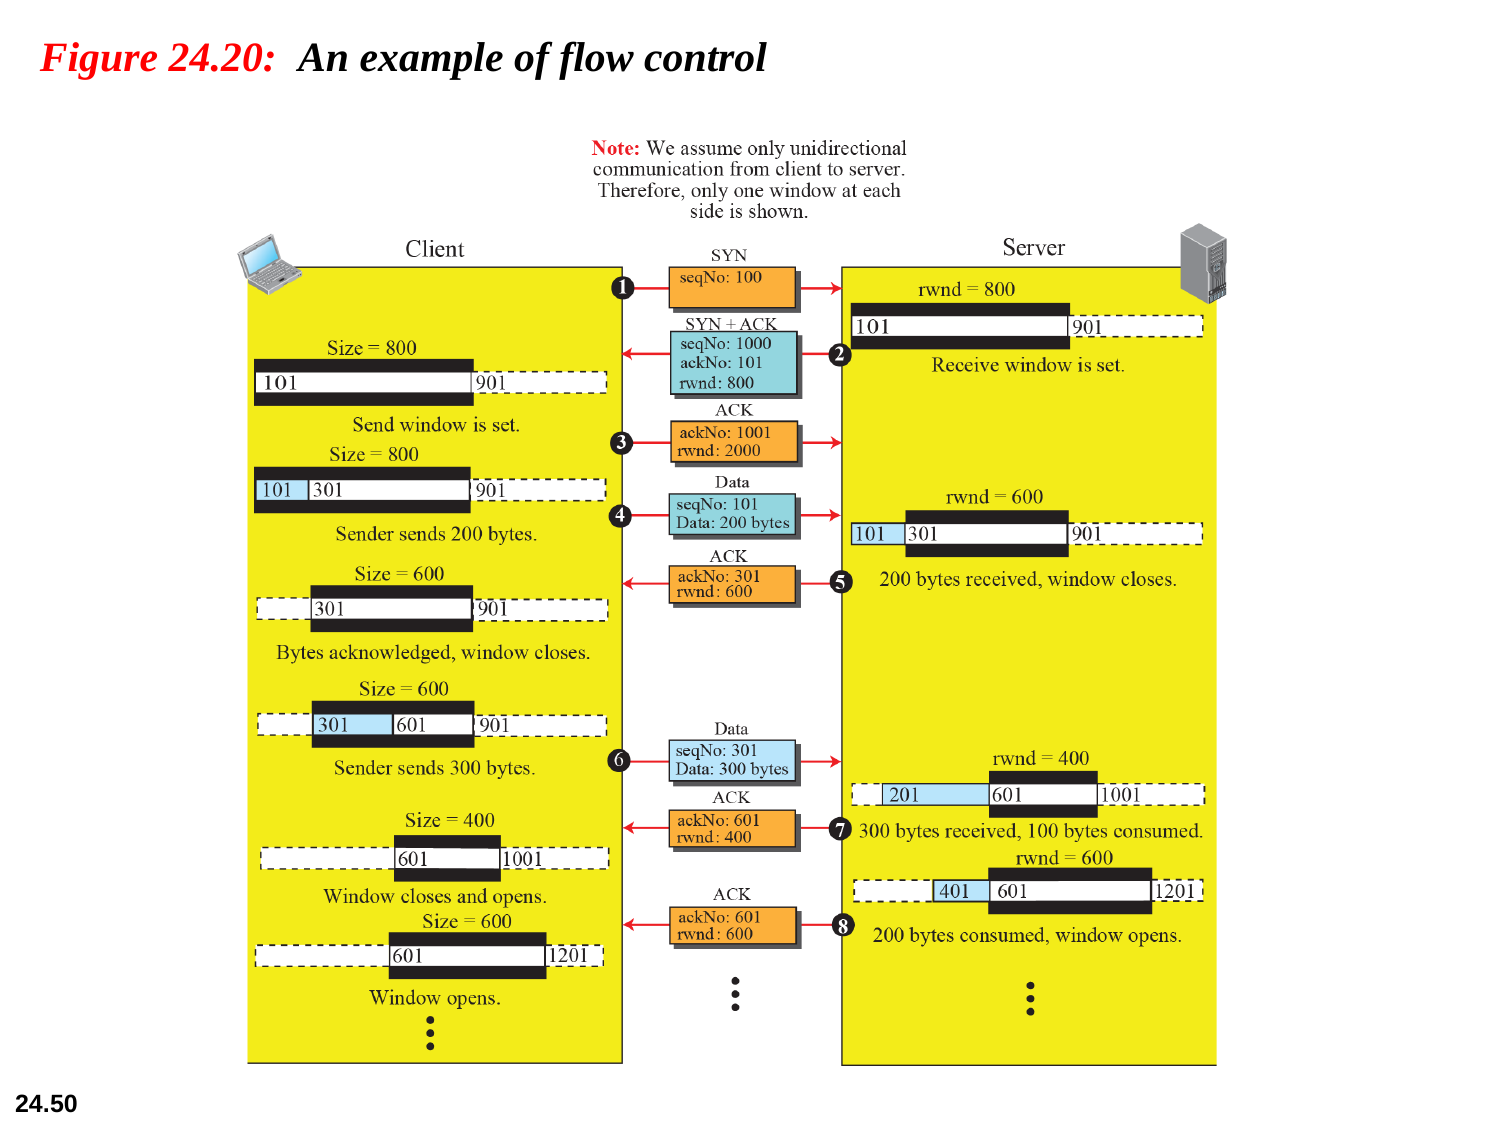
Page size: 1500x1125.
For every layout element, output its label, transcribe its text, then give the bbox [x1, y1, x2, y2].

picture [237, 137, 1227, 1066]
text_box Figure 24.20: An example of flow control [24, 22, 1363, 87]
text_box 24.50 [0, 1049, 313, 1125]
